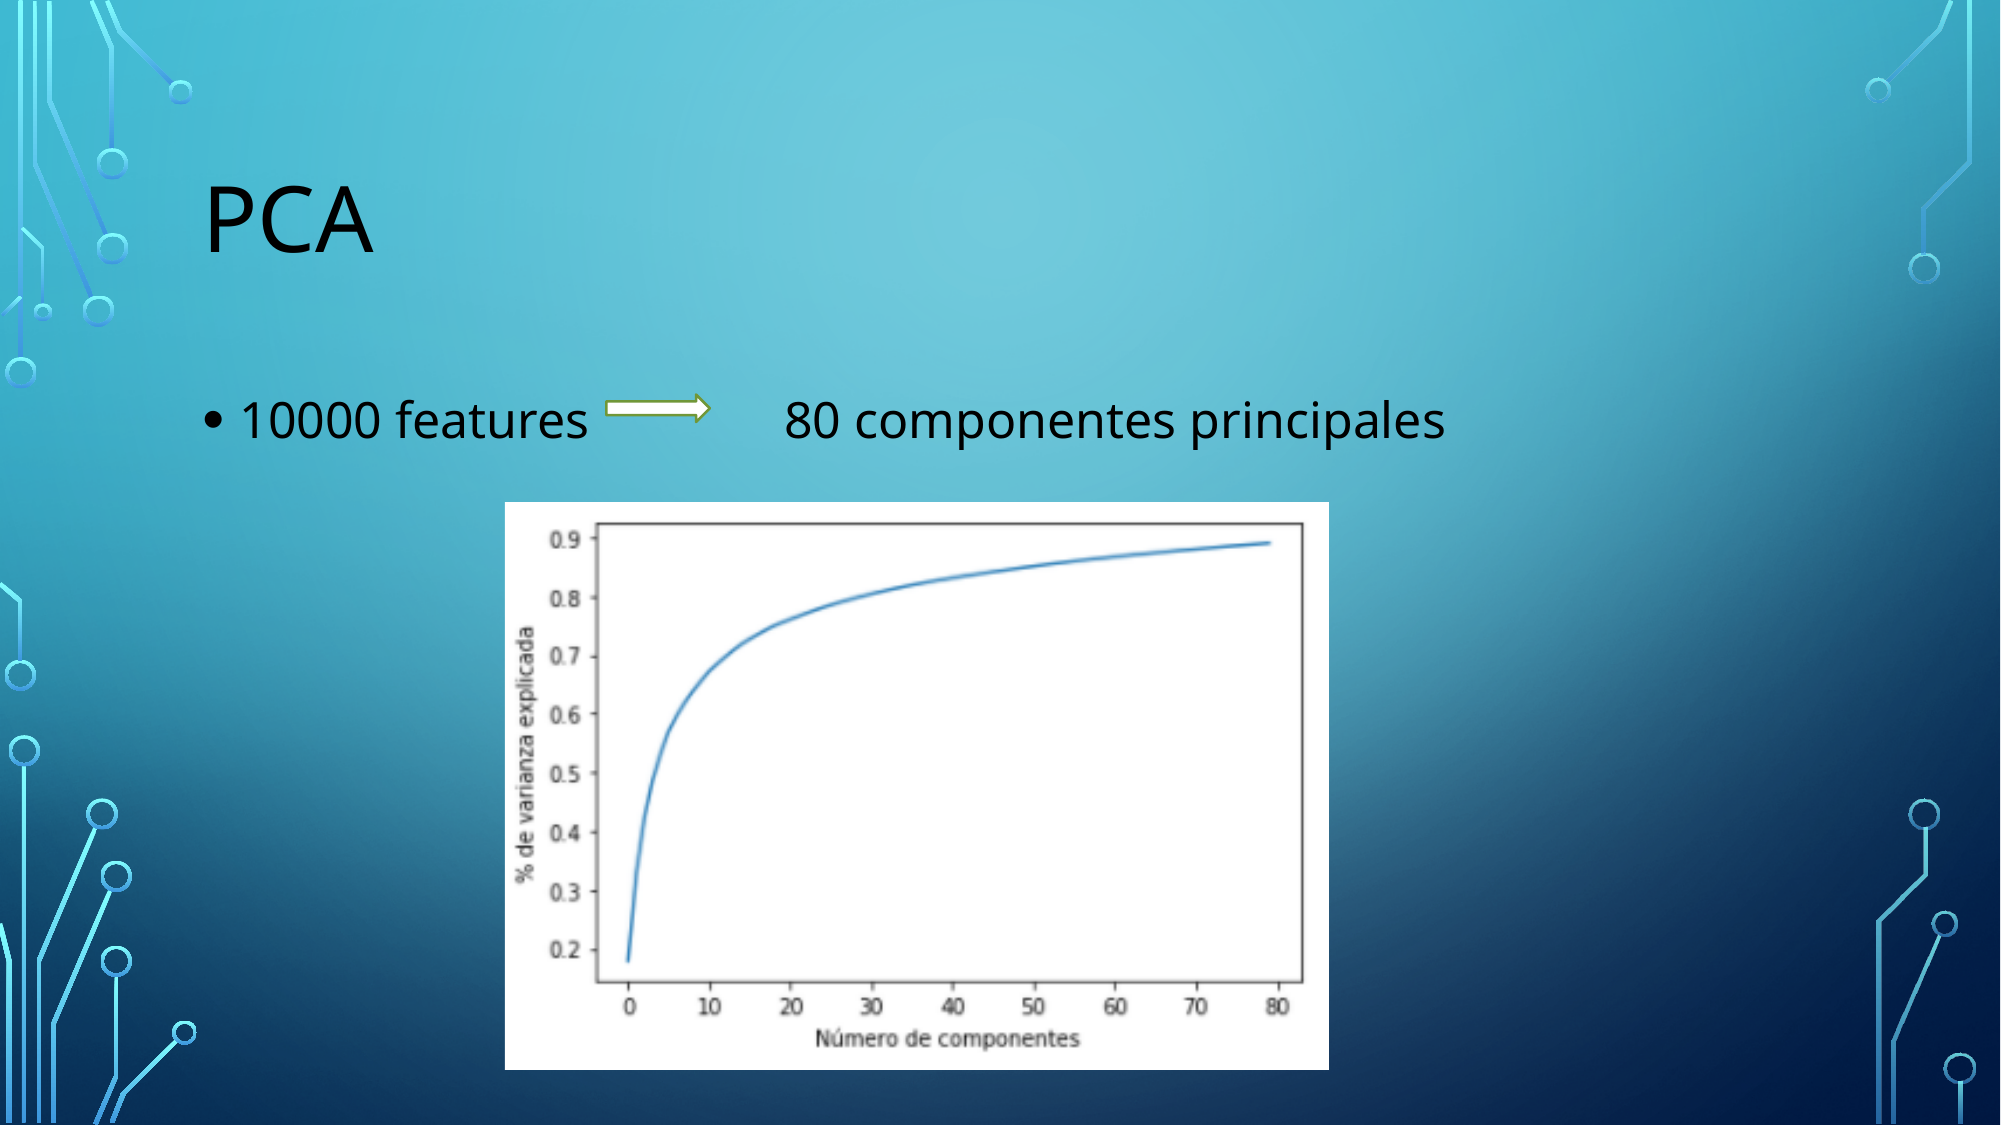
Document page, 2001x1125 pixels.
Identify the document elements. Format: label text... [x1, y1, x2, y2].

title PCA [187, 101, 1813, 344]
list 10000 features 80 componentes principales [187, 369, 1813, 950]
picture [504, 502, 1330, 1070]
text_box [605, 393, 711, 424]
